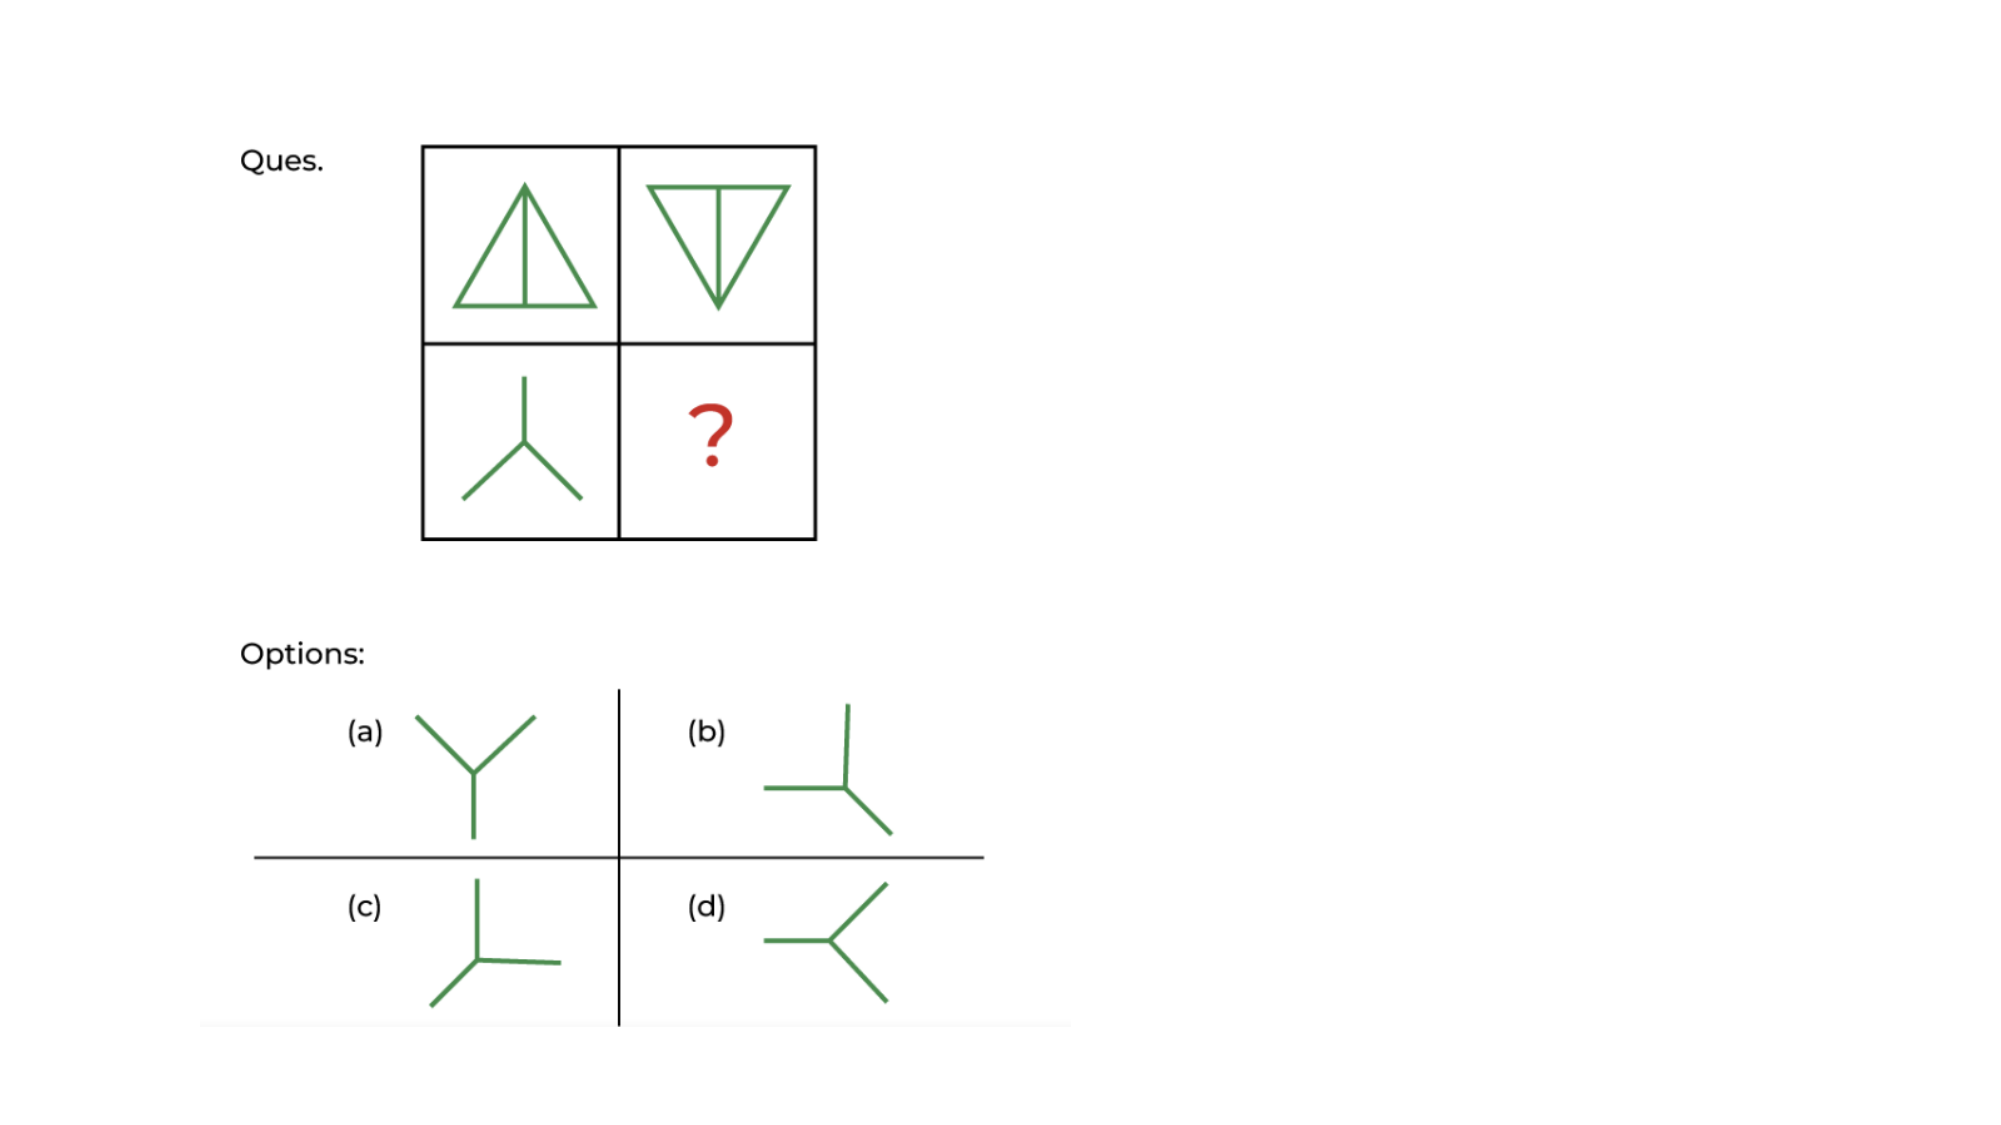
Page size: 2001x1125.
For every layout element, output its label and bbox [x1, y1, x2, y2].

picture [200, 98, 1071, 1027]
